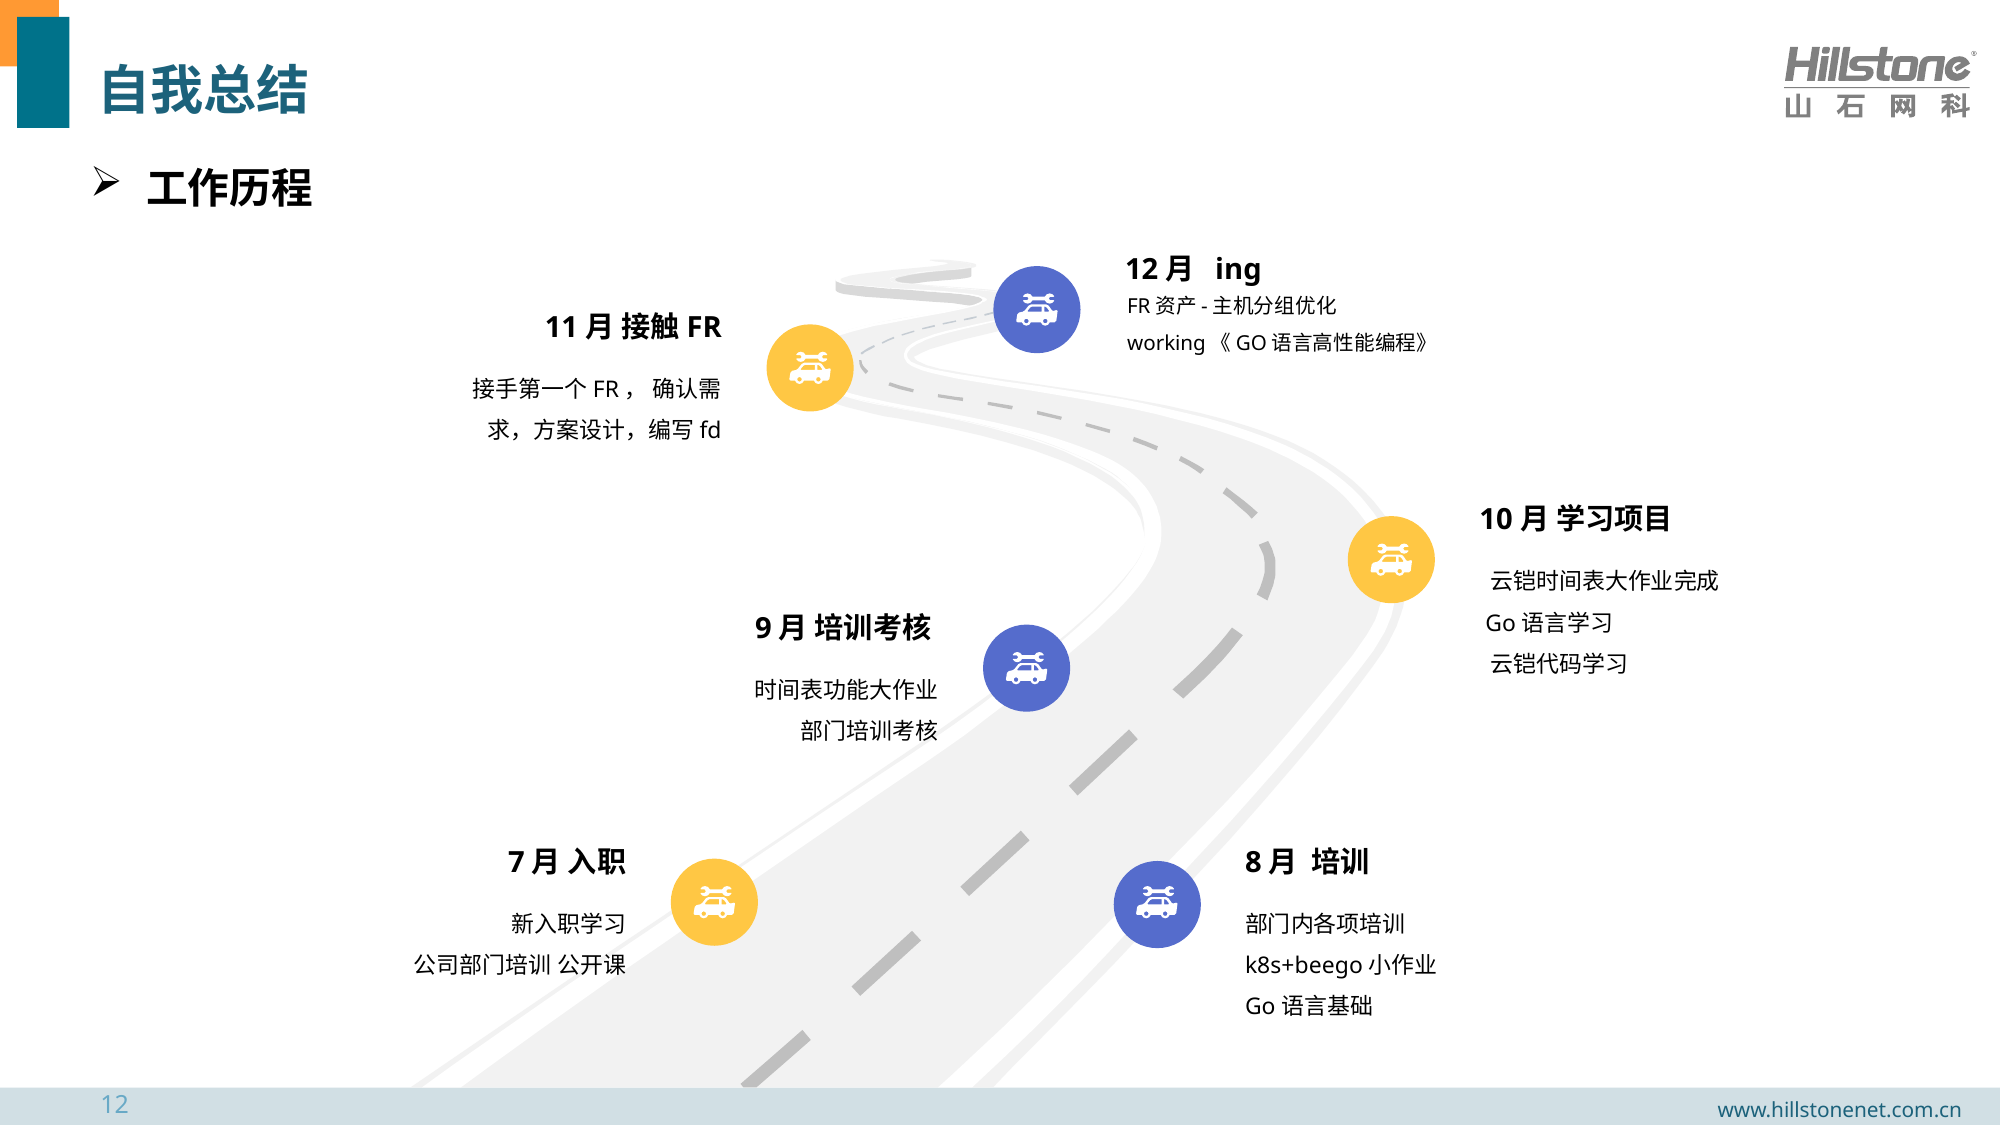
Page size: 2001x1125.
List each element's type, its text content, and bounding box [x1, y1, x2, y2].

title 自我总结 [82, 48, 1692, 128]
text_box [386, 232, 1763, 1088]
slide_number 12 [49, 1087, 180, 1125]
text_box 工作历程 [82, 154, 1700, 220]
